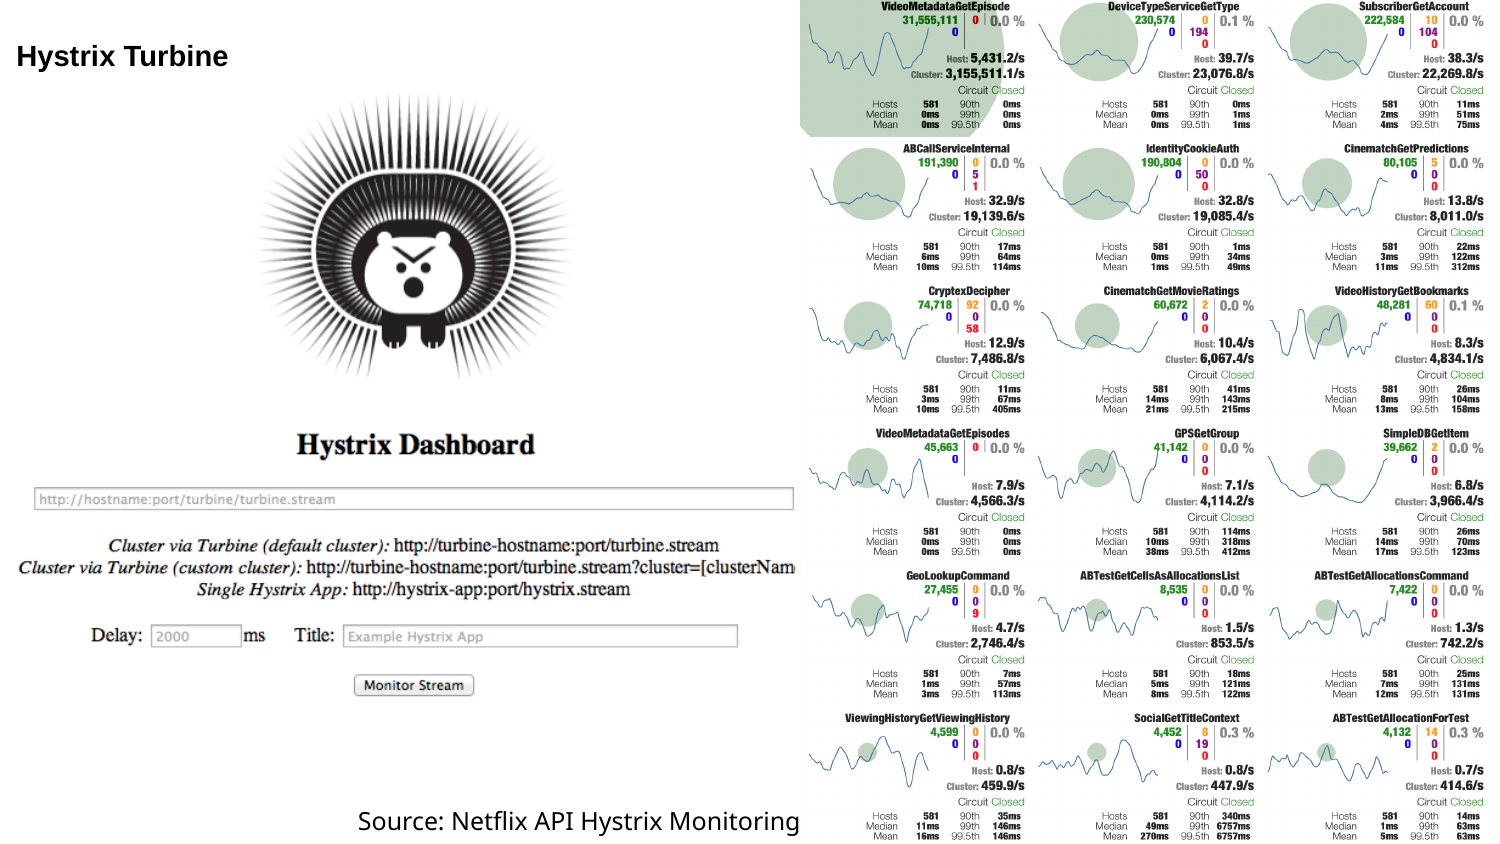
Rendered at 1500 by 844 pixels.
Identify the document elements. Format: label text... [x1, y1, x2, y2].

picture [0, 0, 1500, 844]
text_box Hystrix Turbine [1, 29, 244, 80]
text_box Source: Netflix API Hystrix Monitoring [343, 798, 790, 843]
